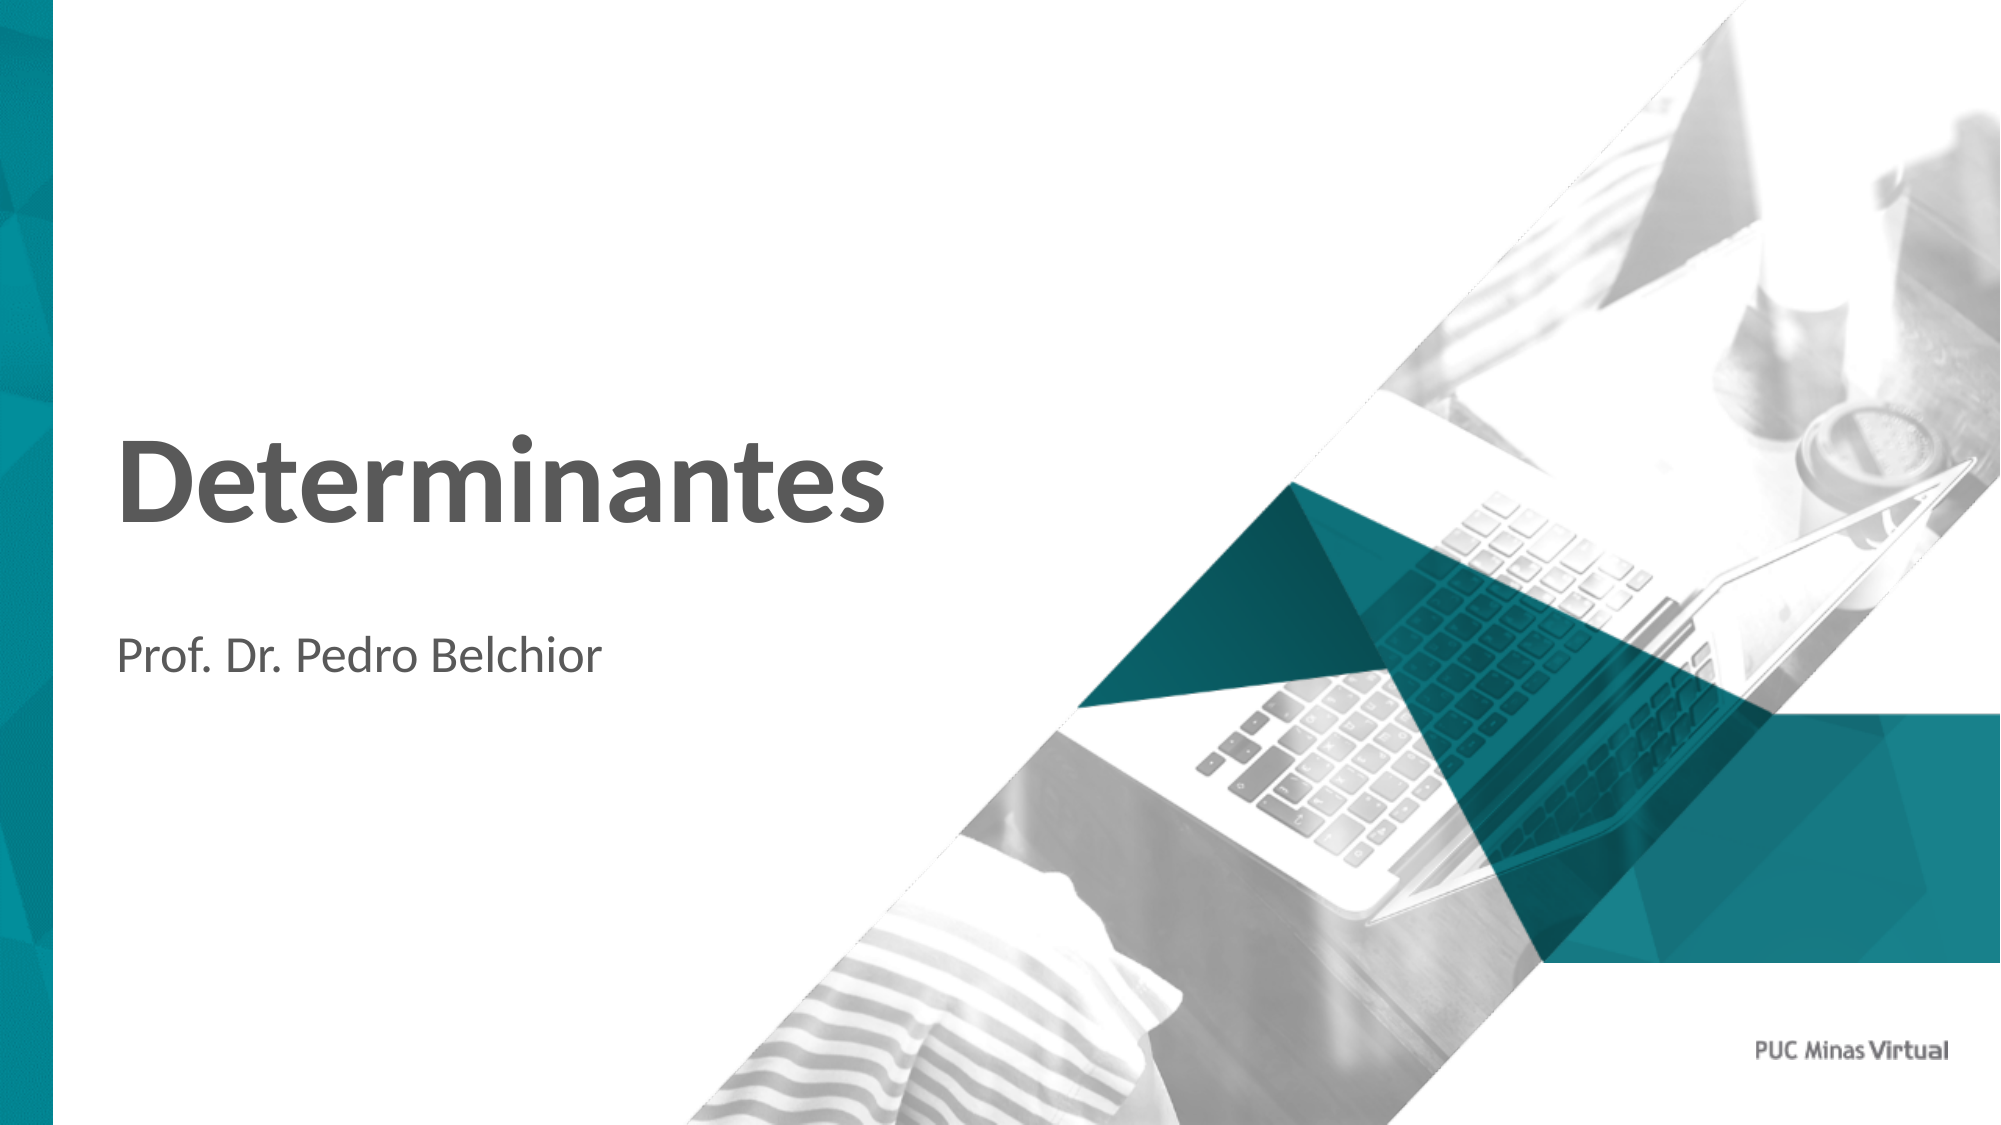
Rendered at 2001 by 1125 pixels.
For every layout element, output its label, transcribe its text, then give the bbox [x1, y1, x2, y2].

picture [0, 0, 2000, 1125]
subtitle Prof. Dr. Pedro Belchior [101, 583, 1132, 719]
title Determinantes [101, 362, 1602, 584]
